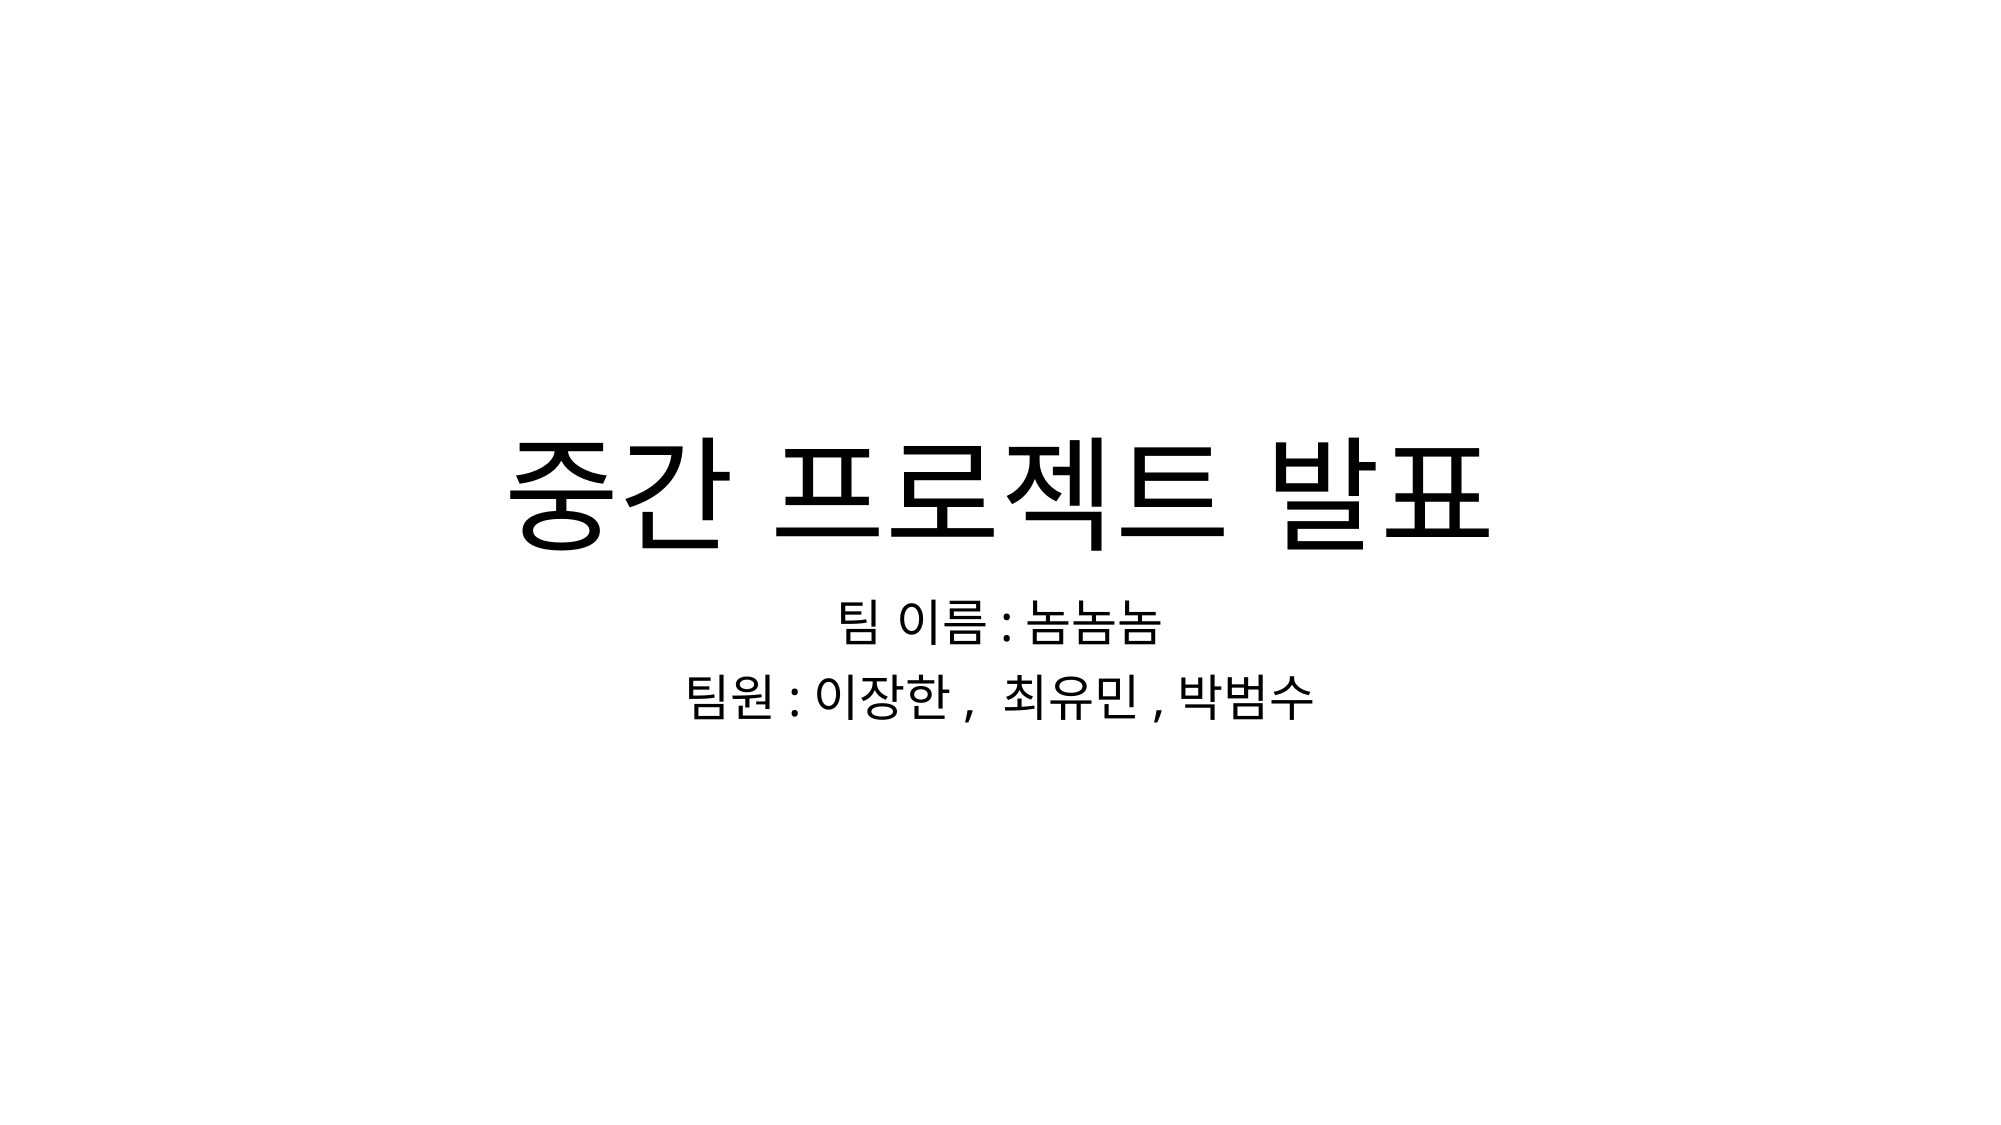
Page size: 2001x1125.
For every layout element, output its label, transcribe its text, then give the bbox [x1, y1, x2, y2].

subtitle 팀 이름:놈놈놈 팀원:이장한, 최유민,박범수 [249, 590, 1750, 863]
title 중간 프로젝트 발표 [249, 184, 1750, 576]
